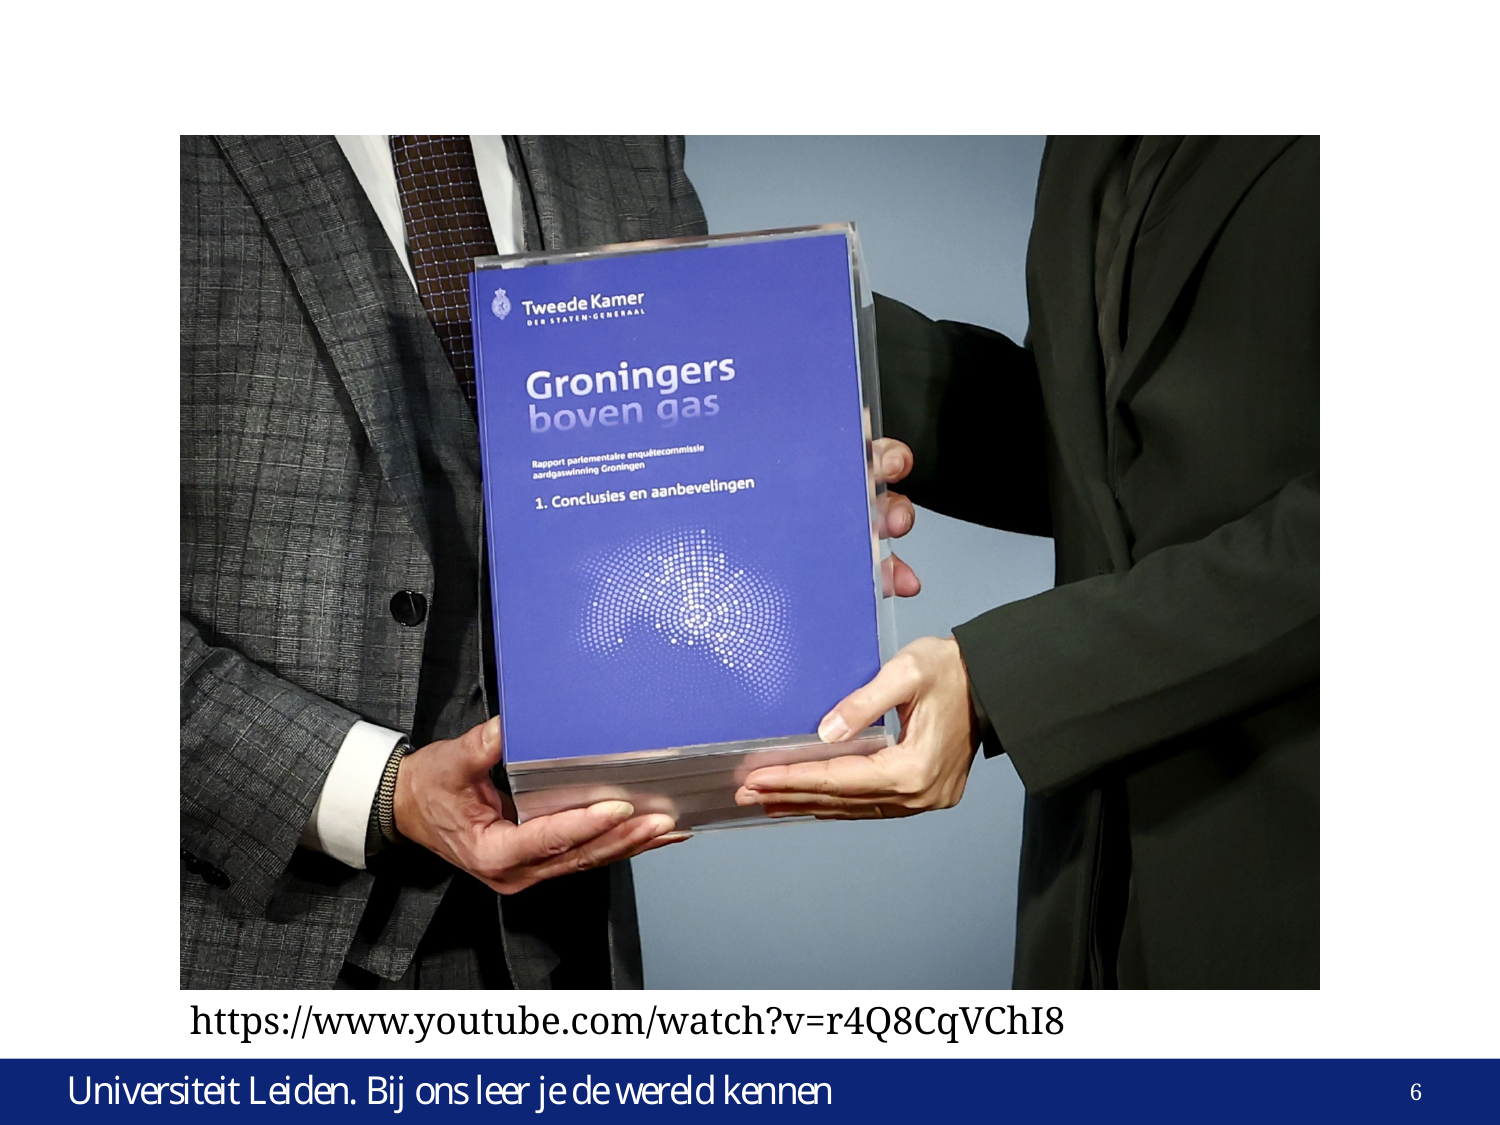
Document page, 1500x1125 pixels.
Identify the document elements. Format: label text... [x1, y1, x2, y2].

picture [179, 134, 1321, 991]
text_box https://www.youtube.com/watch?v=r4Q8CqVChI8 [175, 993, 1271, 1050]
